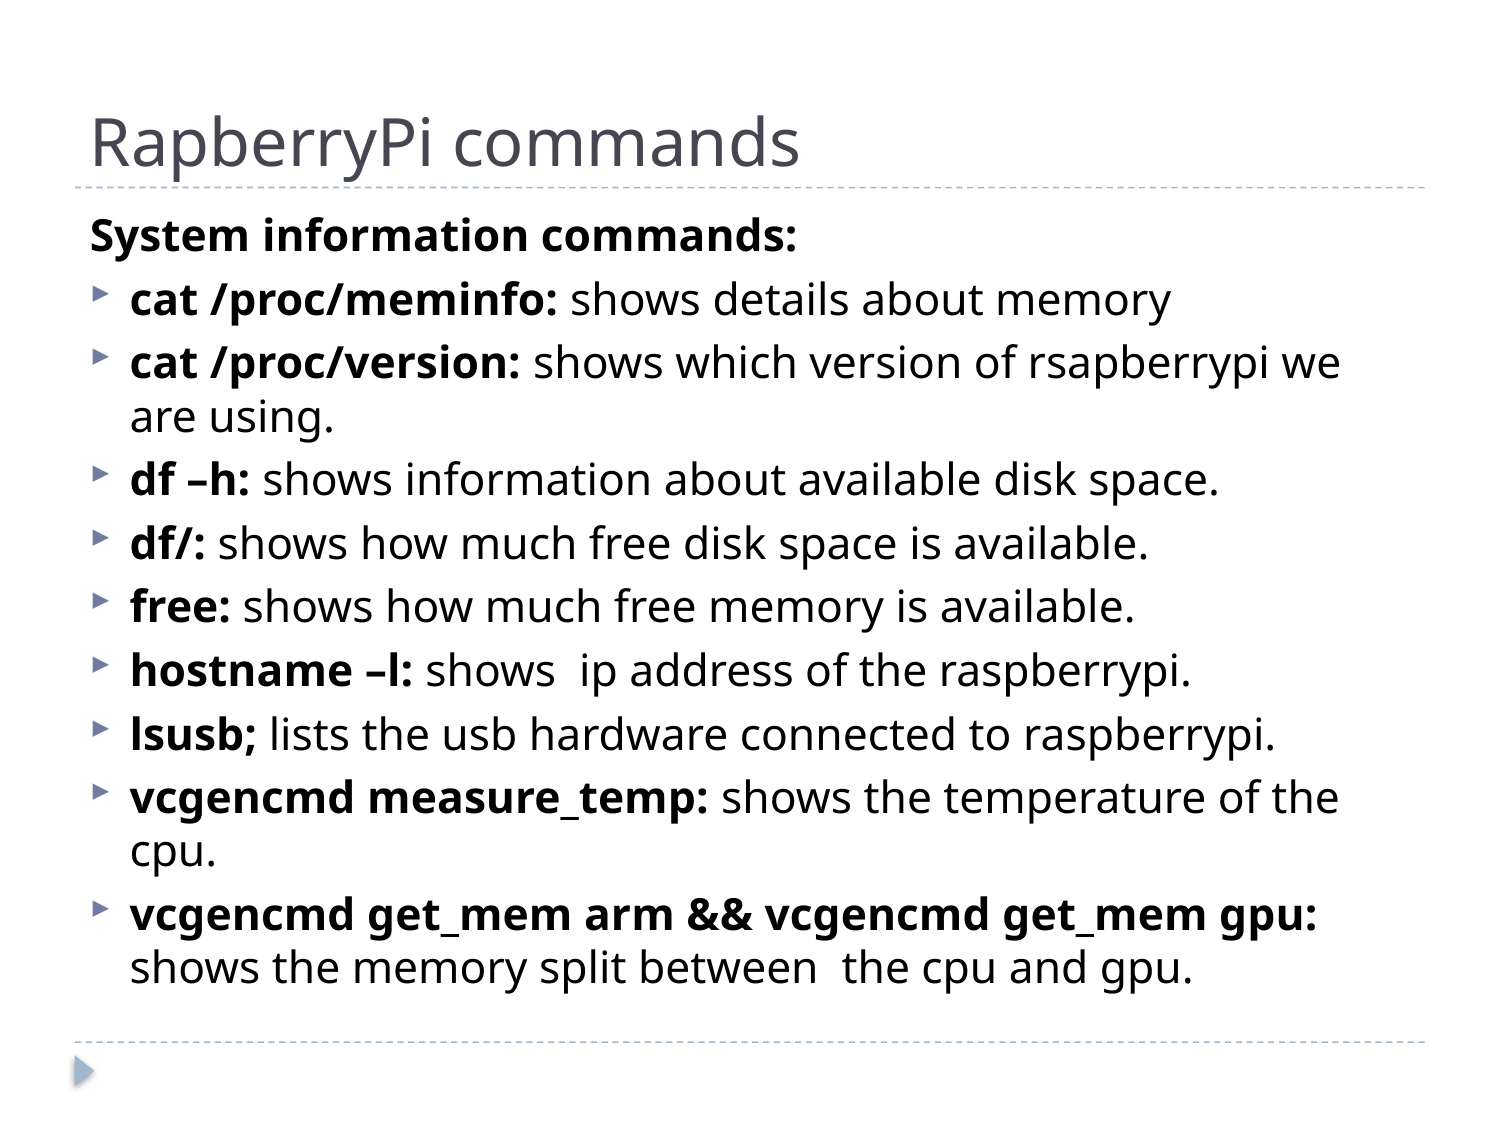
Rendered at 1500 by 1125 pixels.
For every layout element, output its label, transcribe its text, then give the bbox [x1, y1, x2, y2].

list System information commands: cat /proc/meminfo: shows details about memory cat /proc/version: shows which version of rsapberrypi we are using. df –h: shows information about available disk space. df/: shows how much free disk space is available. free: shows how much free memory is available. hostname –l: shows ip address of the raspberrypi. lsusb; lists the usb hardware connected to raspberrypi. vcgencmd measure_temp: shows the temperature of the cpu. vcgencmd get_mem arm && vcgencmd get_mem gpu: shows the memory split between the cpu and gpu. [75, 200, 1425, 1010]
title RapberryPi commands [75, 24, 1425, 188]
